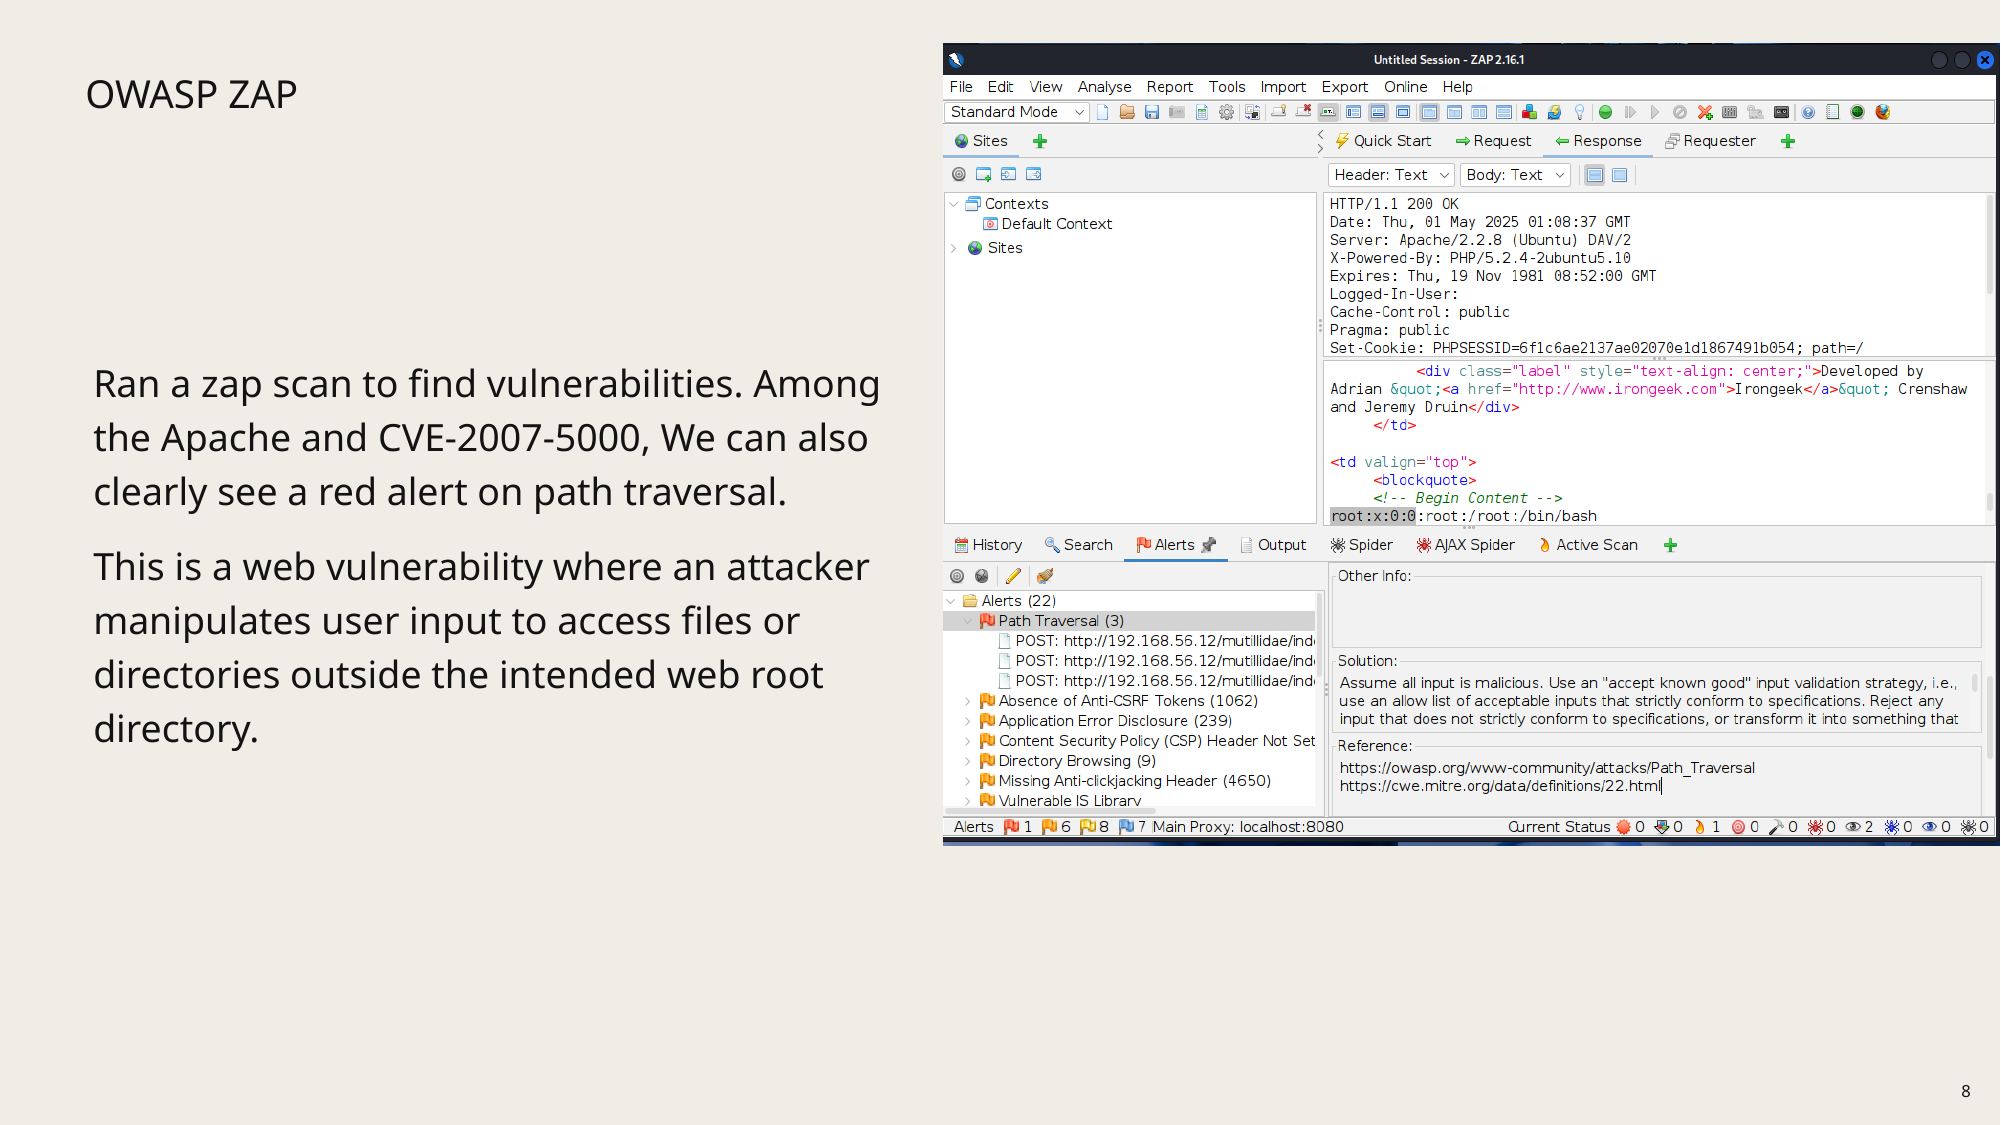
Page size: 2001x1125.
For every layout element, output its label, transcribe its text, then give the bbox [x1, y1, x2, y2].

slide_number 8 [1910, 1064, 1986, 1120]
picture [943, 43, 2000, 846]
title OWASP ZaP [70, 67, 321, 160]
list Ran a zap scan to find vulnerabilities. Among the Apache and CVE-2007-5000, We can also clearly see a red alert on path traversal. This is a web vulnerability where an attacker manipulates user input to access files or directories outside the intended web root directory. [78, 343, 932, 977]
